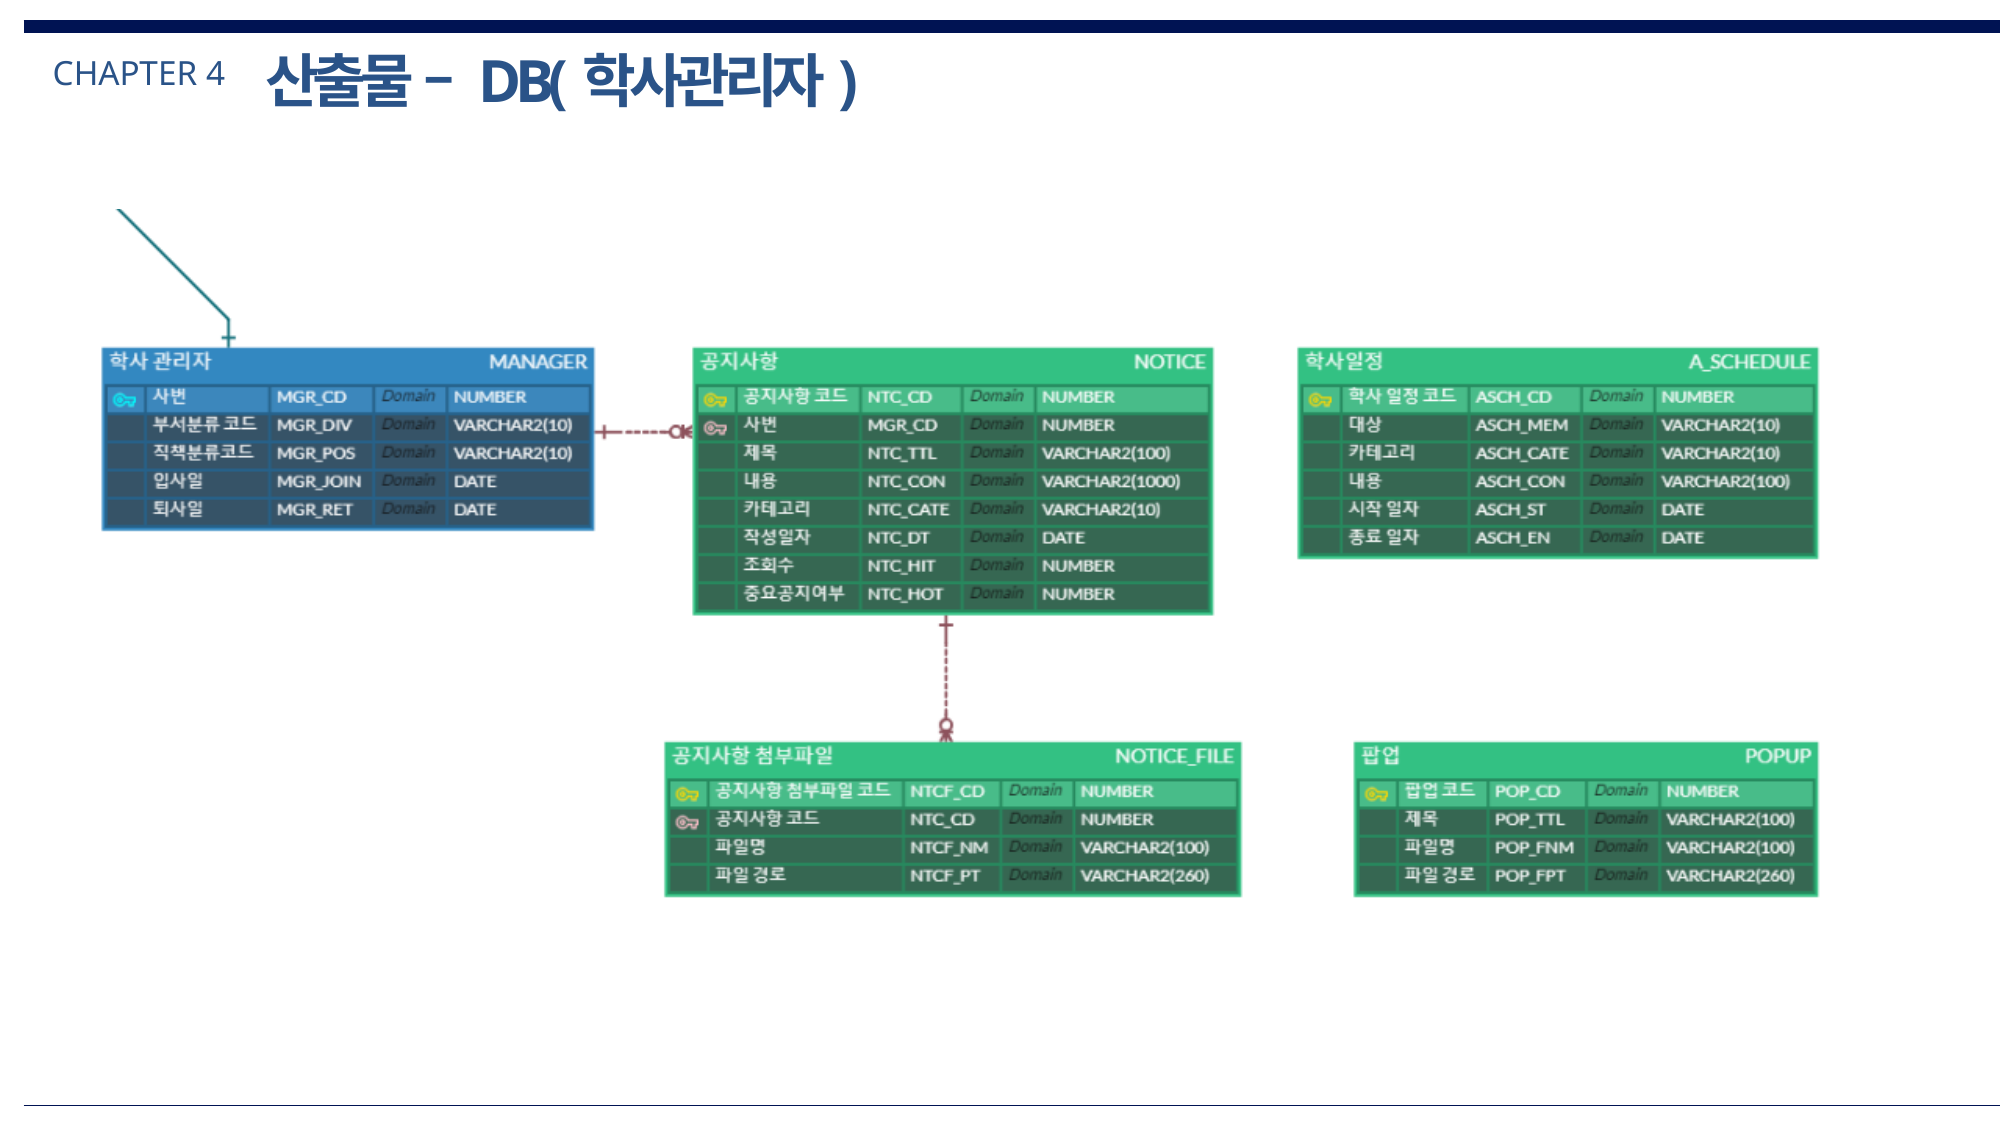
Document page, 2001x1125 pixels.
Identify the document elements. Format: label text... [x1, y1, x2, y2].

text_box CHAPTER 4 [37, 44, 241, 100]
picture [47, 209, 1954, 1007]
text_box 산출물 – DB(학사관리자) [251, 36, 874, 122]
